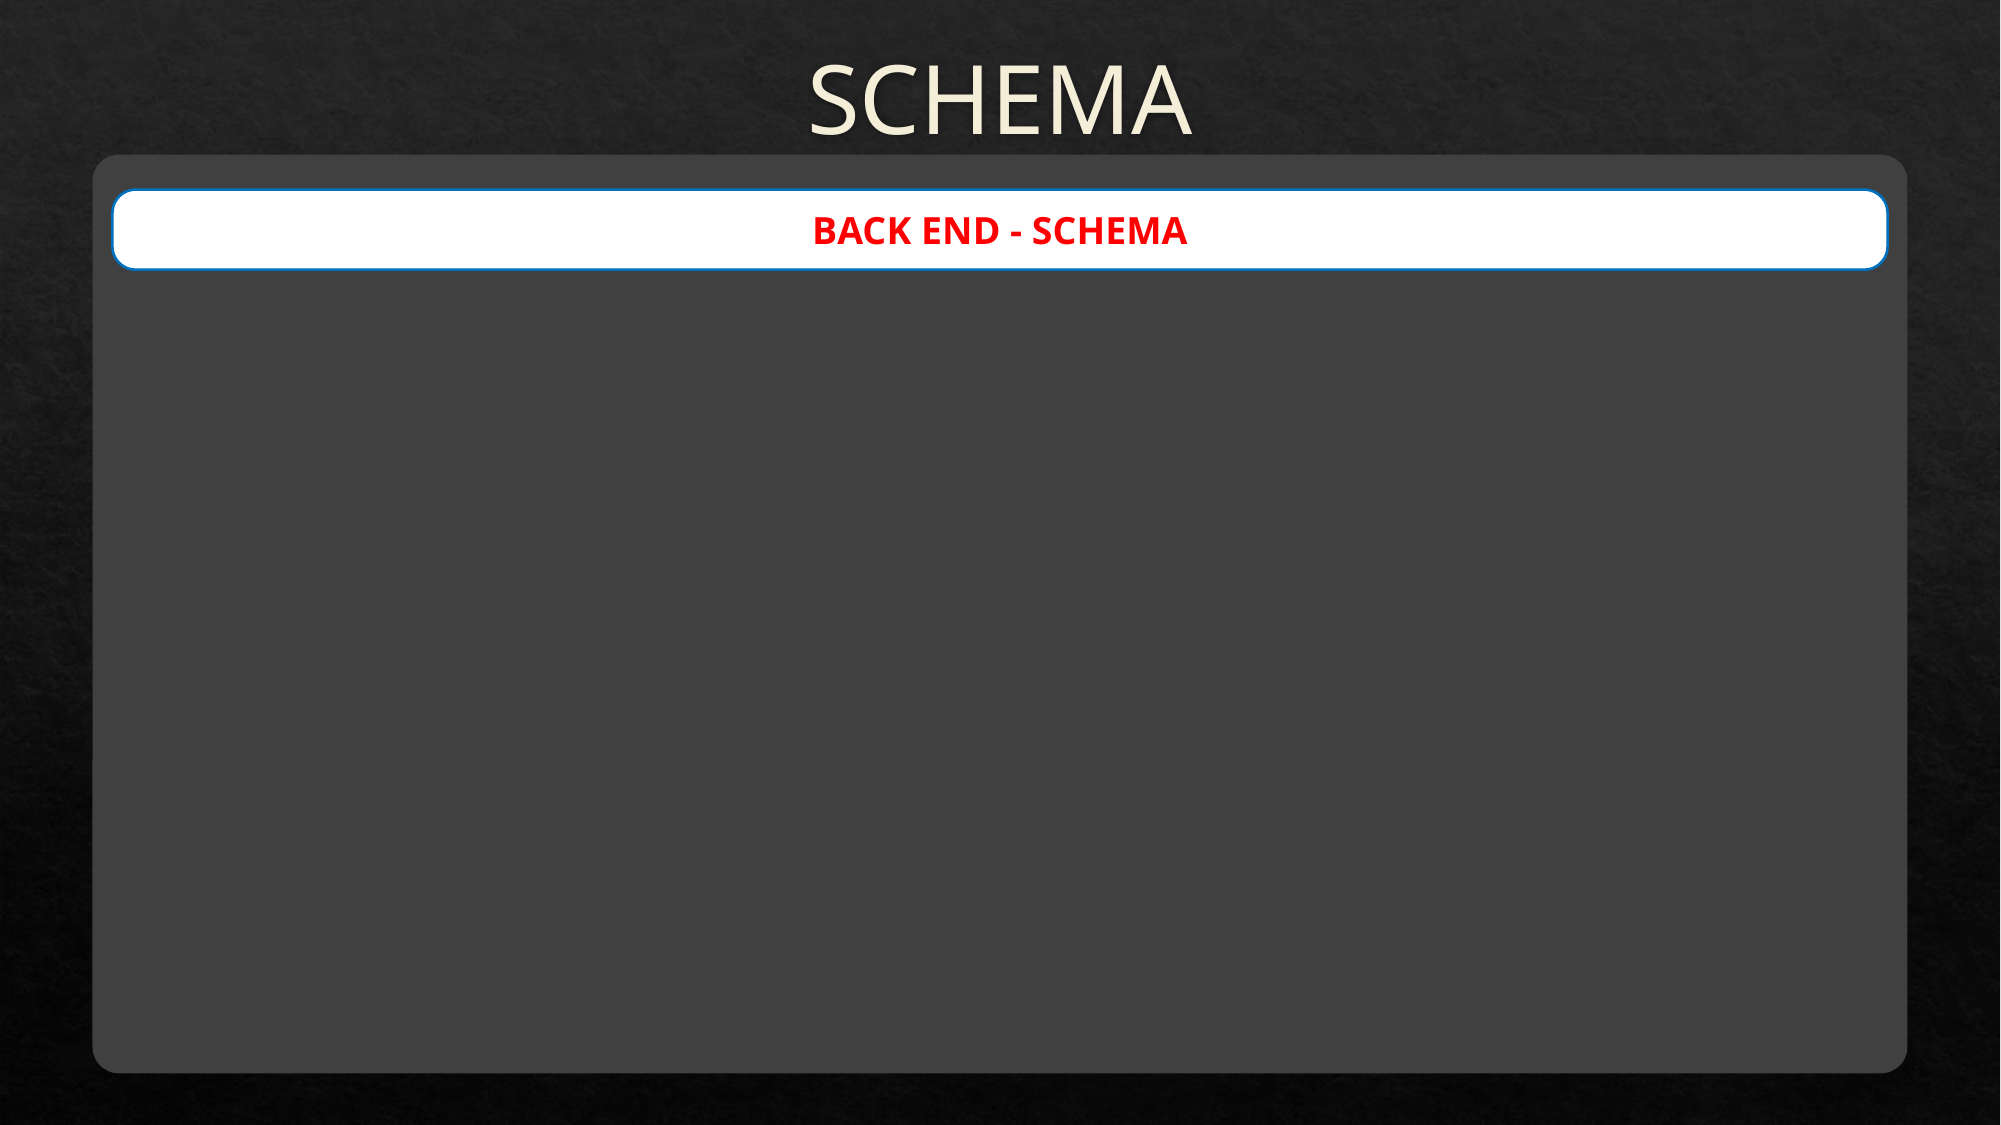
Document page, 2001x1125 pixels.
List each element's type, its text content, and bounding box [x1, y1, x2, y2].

text_box BACK END - SCHEMA [111, 188, 1889, 271]
text_box [92, 154, 1908, 1074]
title SCHEMA [150, 0, 1850, 154]
